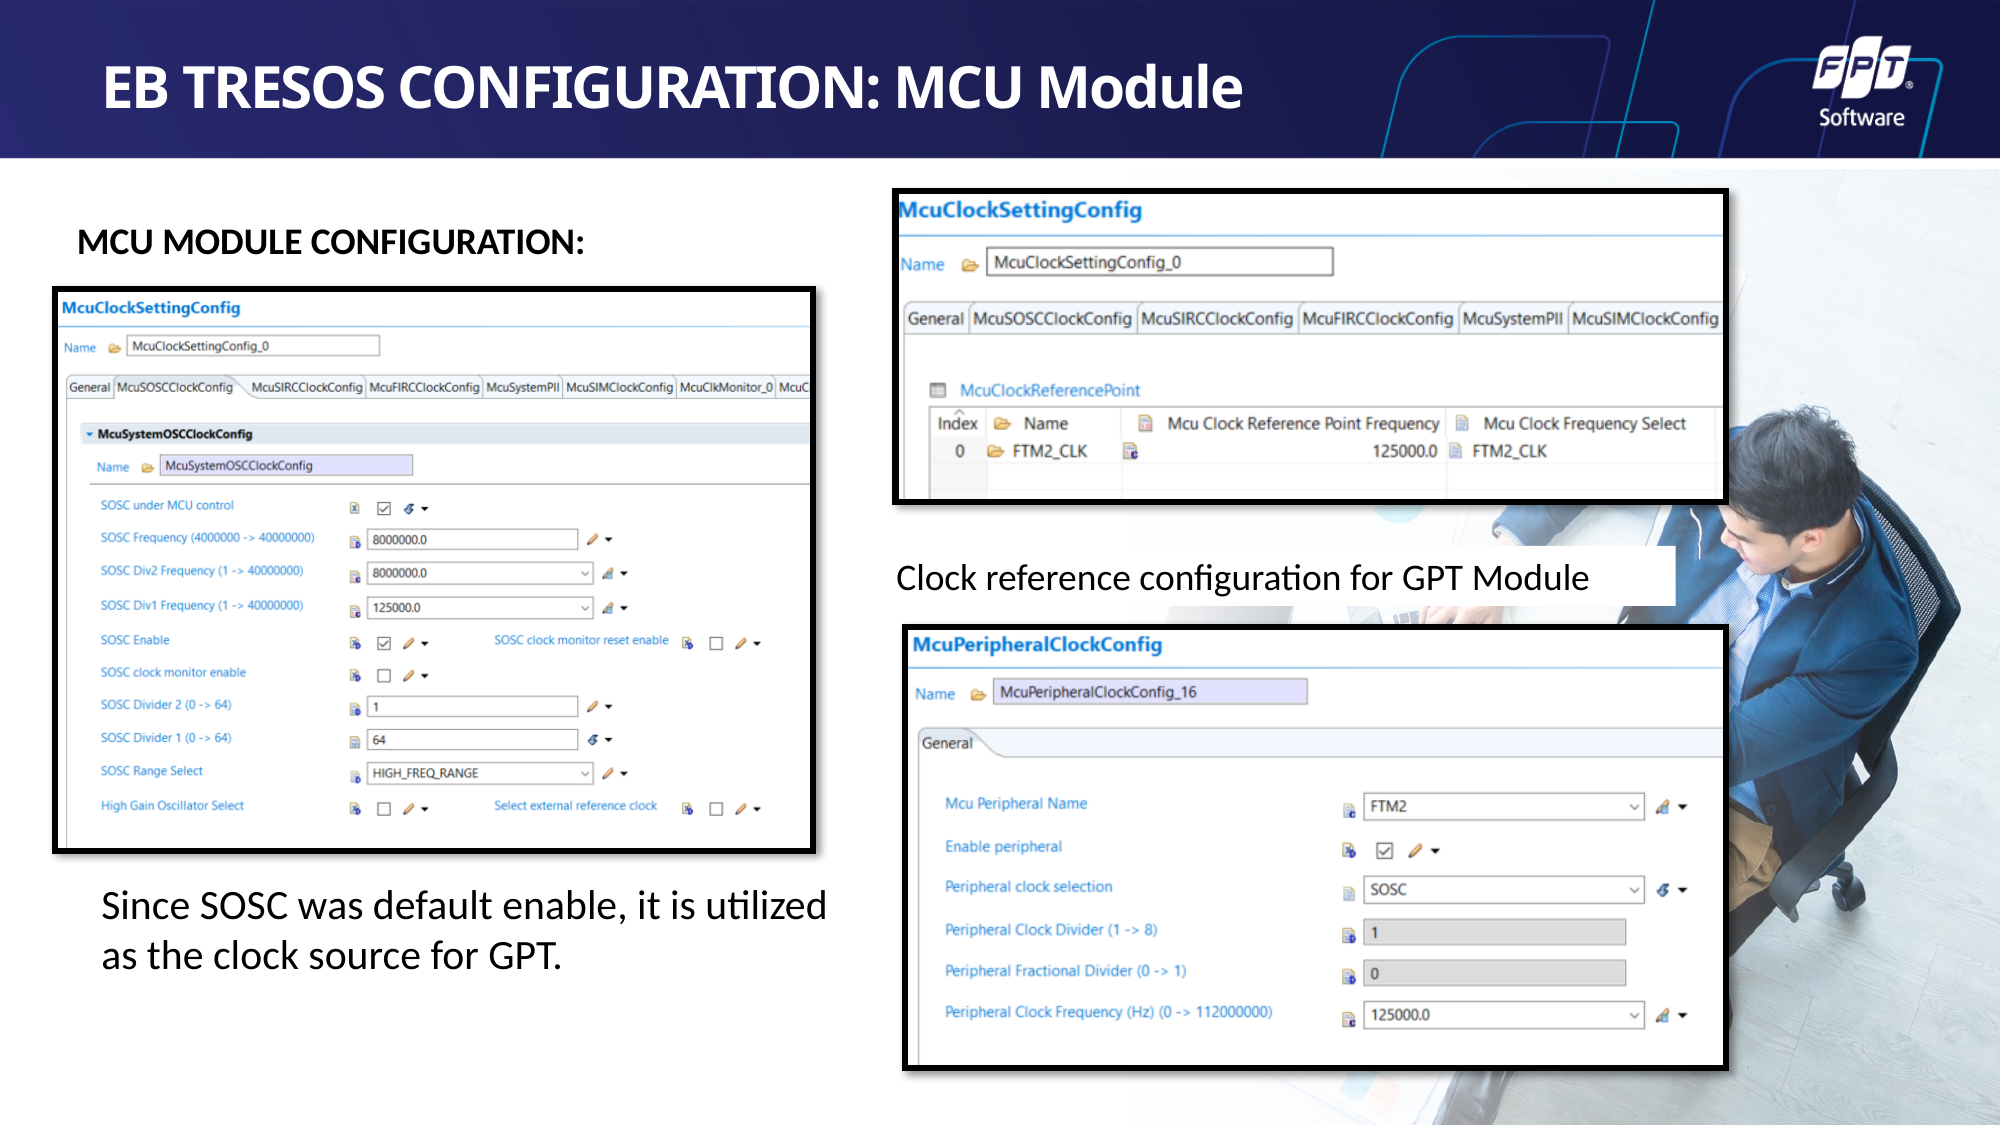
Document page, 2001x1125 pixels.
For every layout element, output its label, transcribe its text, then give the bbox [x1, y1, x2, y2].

picture [898, 194, 1724, 500]
title EB TRESOS CONFIGURATION: MCU Module [86, 31, 1812, 148]
picture [1649, 0, 2000, 159]
picture [58, 291, 811, 848]
picture [0, 0, 1672, 159]
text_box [0, 169, 2000, 1125]
picture [908, 630, 1724, 1066]
